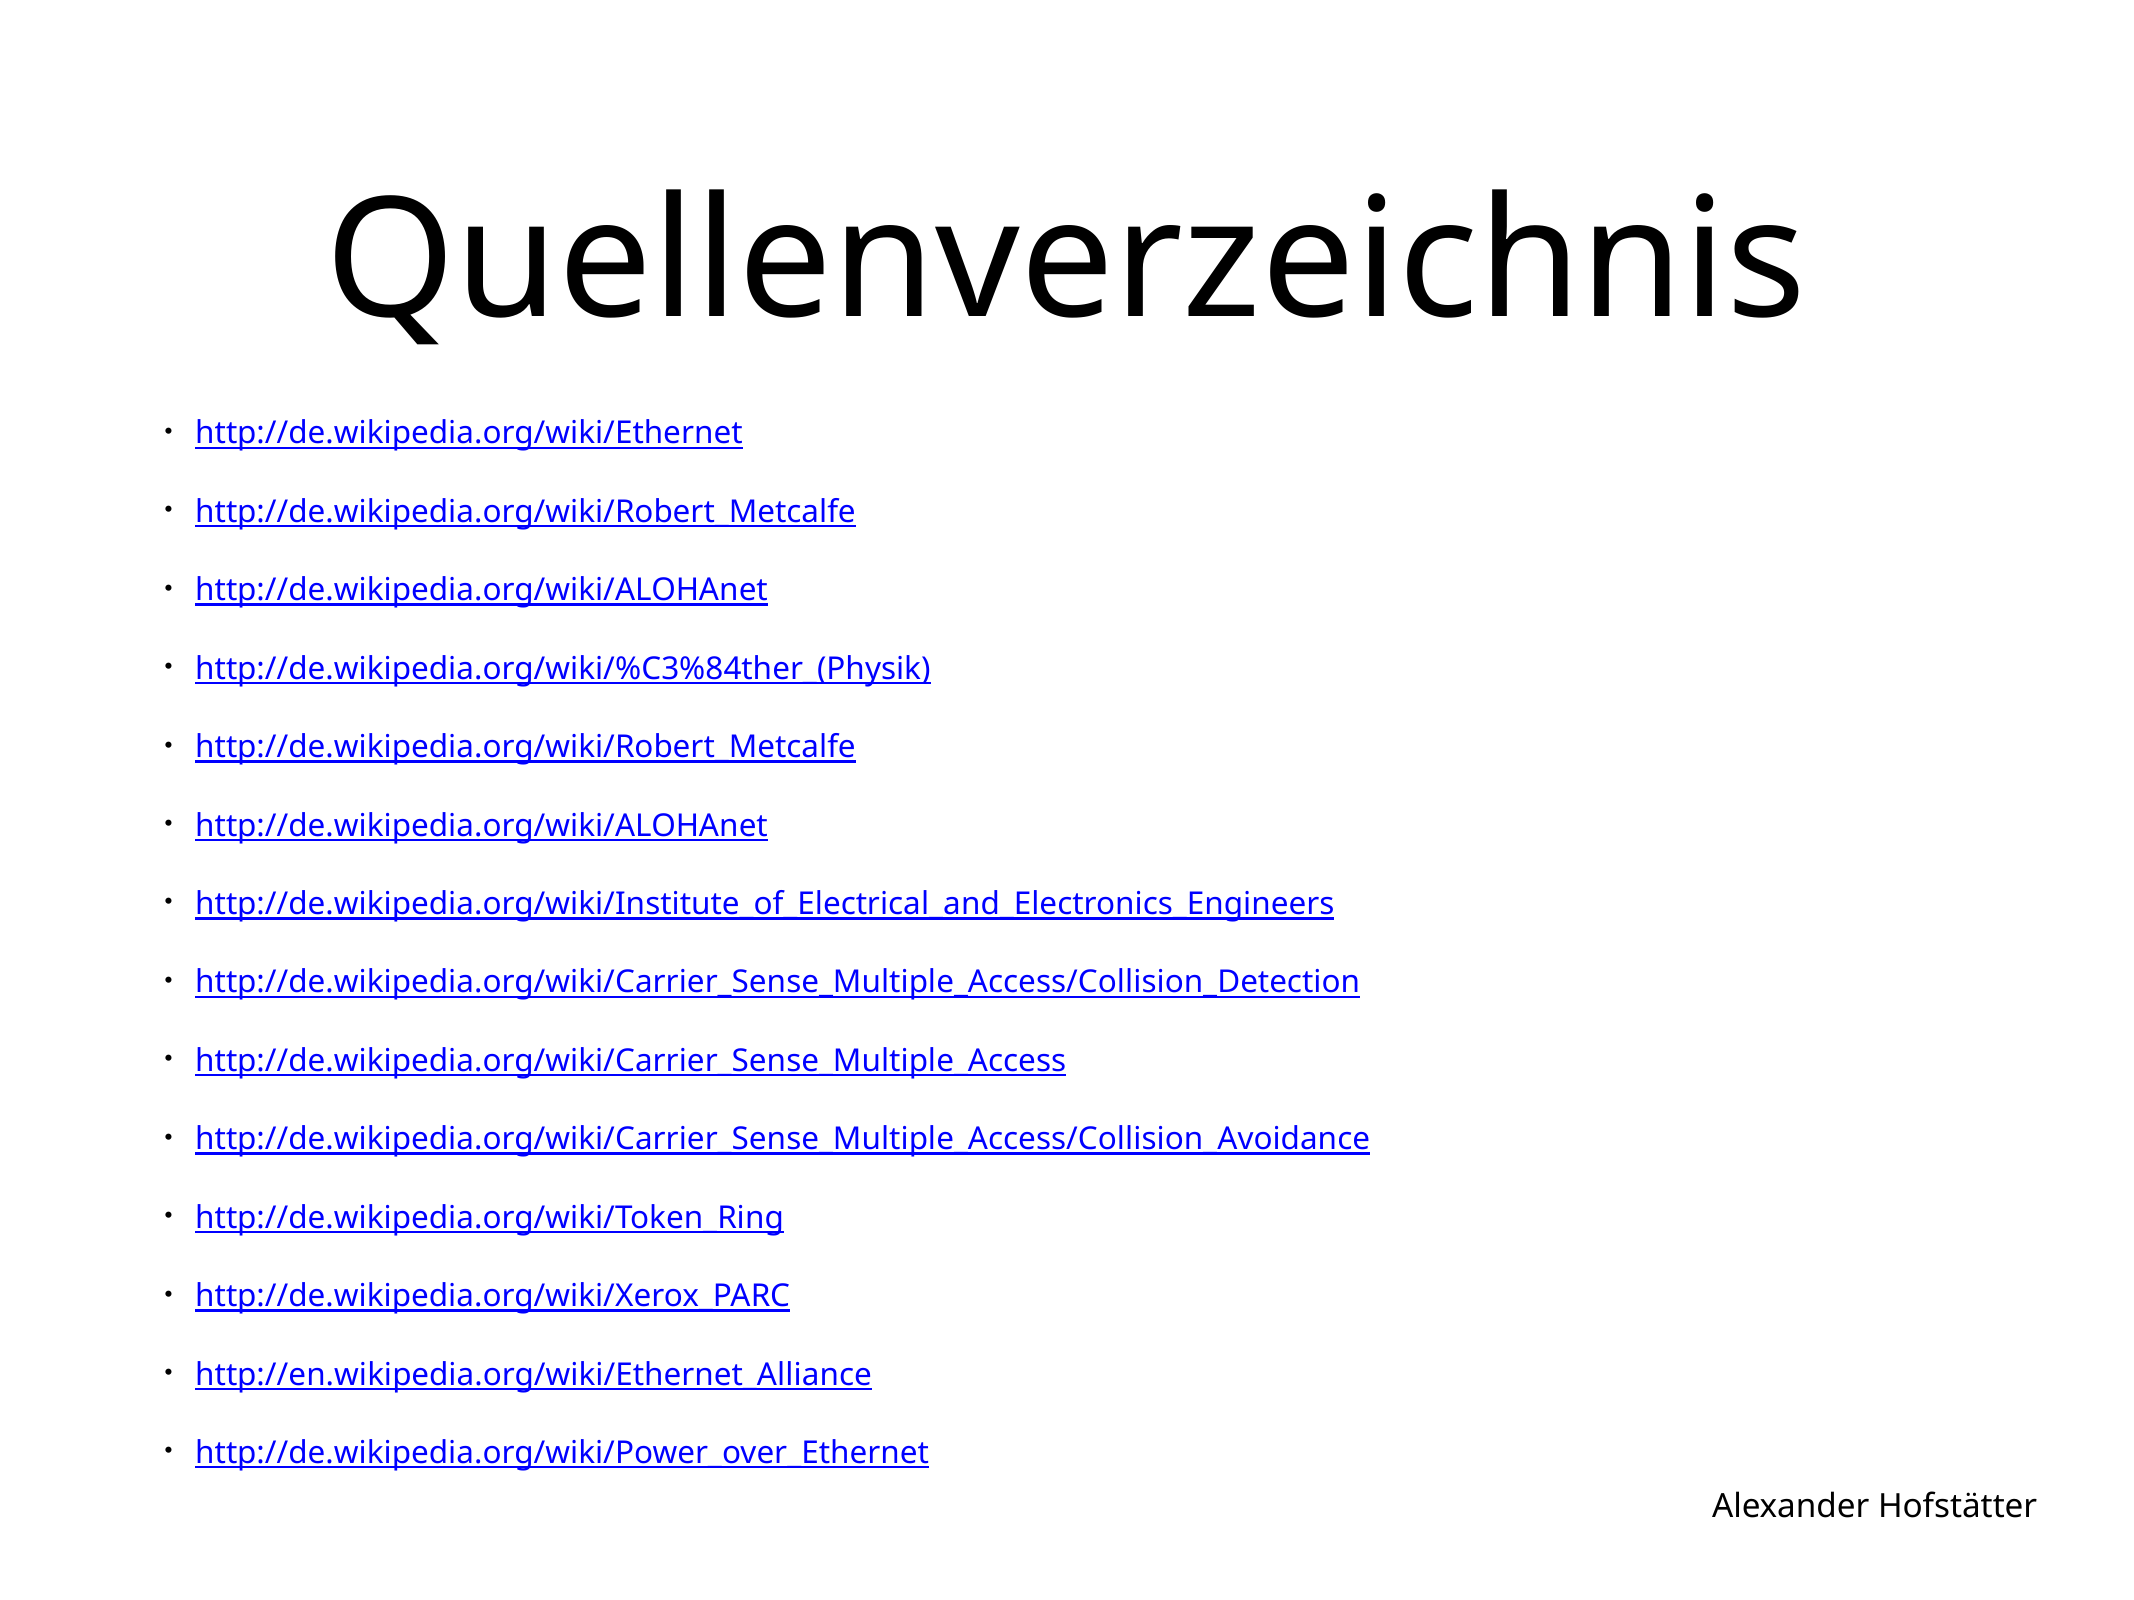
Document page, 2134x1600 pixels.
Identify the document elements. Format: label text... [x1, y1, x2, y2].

title Quellenverzeichnis [155, 72, 1978, 427]
list http://de.wikipedia.org/wiki/Ethernet http://de.wikipedia.org/wiki/Robert_Metcalfe http://de.wikipedia.org/wiki/ALOHAnet http://de.wikipedia.org/wiki/%C3%84ther_(Physik) http://de.wikipedia.org/wiki/Robert_Metcalfe http://de.wikipedia.org/wiki/ALOHAnet http://de.wikipedia.org/wiki/Institute_of_Electrical_and_Electronics_Engineers http://de.wikipedia.org/wiki/Carrier_Sense_Multiple_Access/Collision_Detection http://de.wikipedia.org/wiki/Carrier_Sense_Multiple_Access http://de.wikipedia.org/wiki/Carrier_Sense_Multiple_Access/Collision_Avoidance http://de.wikipedia.org/wiki/Token_Ring http://de.wikipedia.org/wiki/Xerox_PARC http://en.wikipedia.org/wiki/Ethernet_Alliance http://de.wikipedia.org/wiki/Power_over_Ethernet [155, 427, 1978, 1460]
